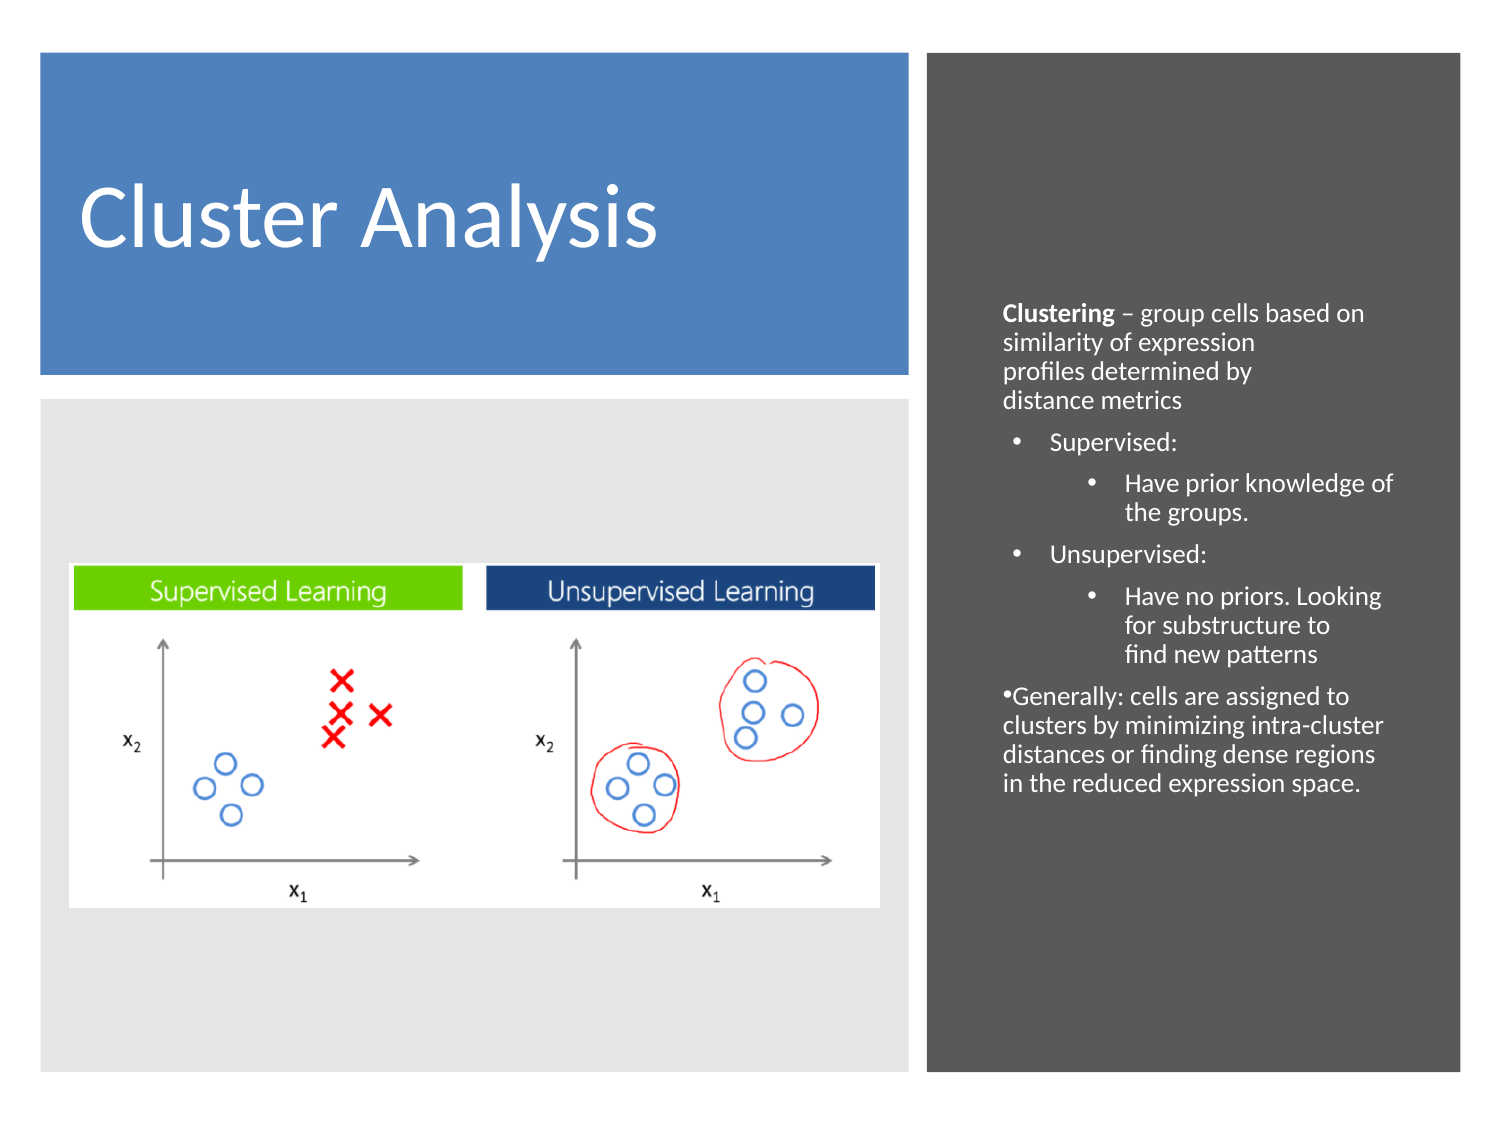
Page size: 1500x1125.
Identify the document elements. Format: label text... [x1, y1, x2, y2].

text_box [38, 397, 911, 1074]
text_box Clustering – group cells based on similarity of expression profiles determined by distance metrics Supervised: Have prior knowledge of the groups. Unsupervised: Have no priors. Looking for substructure to find new patterns Generally: cells are assigned to clusters by minimizing intra-cluster distances or finding dense regions in the reduced expression space. [987, 150, 1410, 947]
text_box [925, 51, 1462, 1074]
text_box [38, 51, 911, 377]
text_box Cluster Analysis [64, 84, 876, 352]
picture [69, 563, 880, 908]
